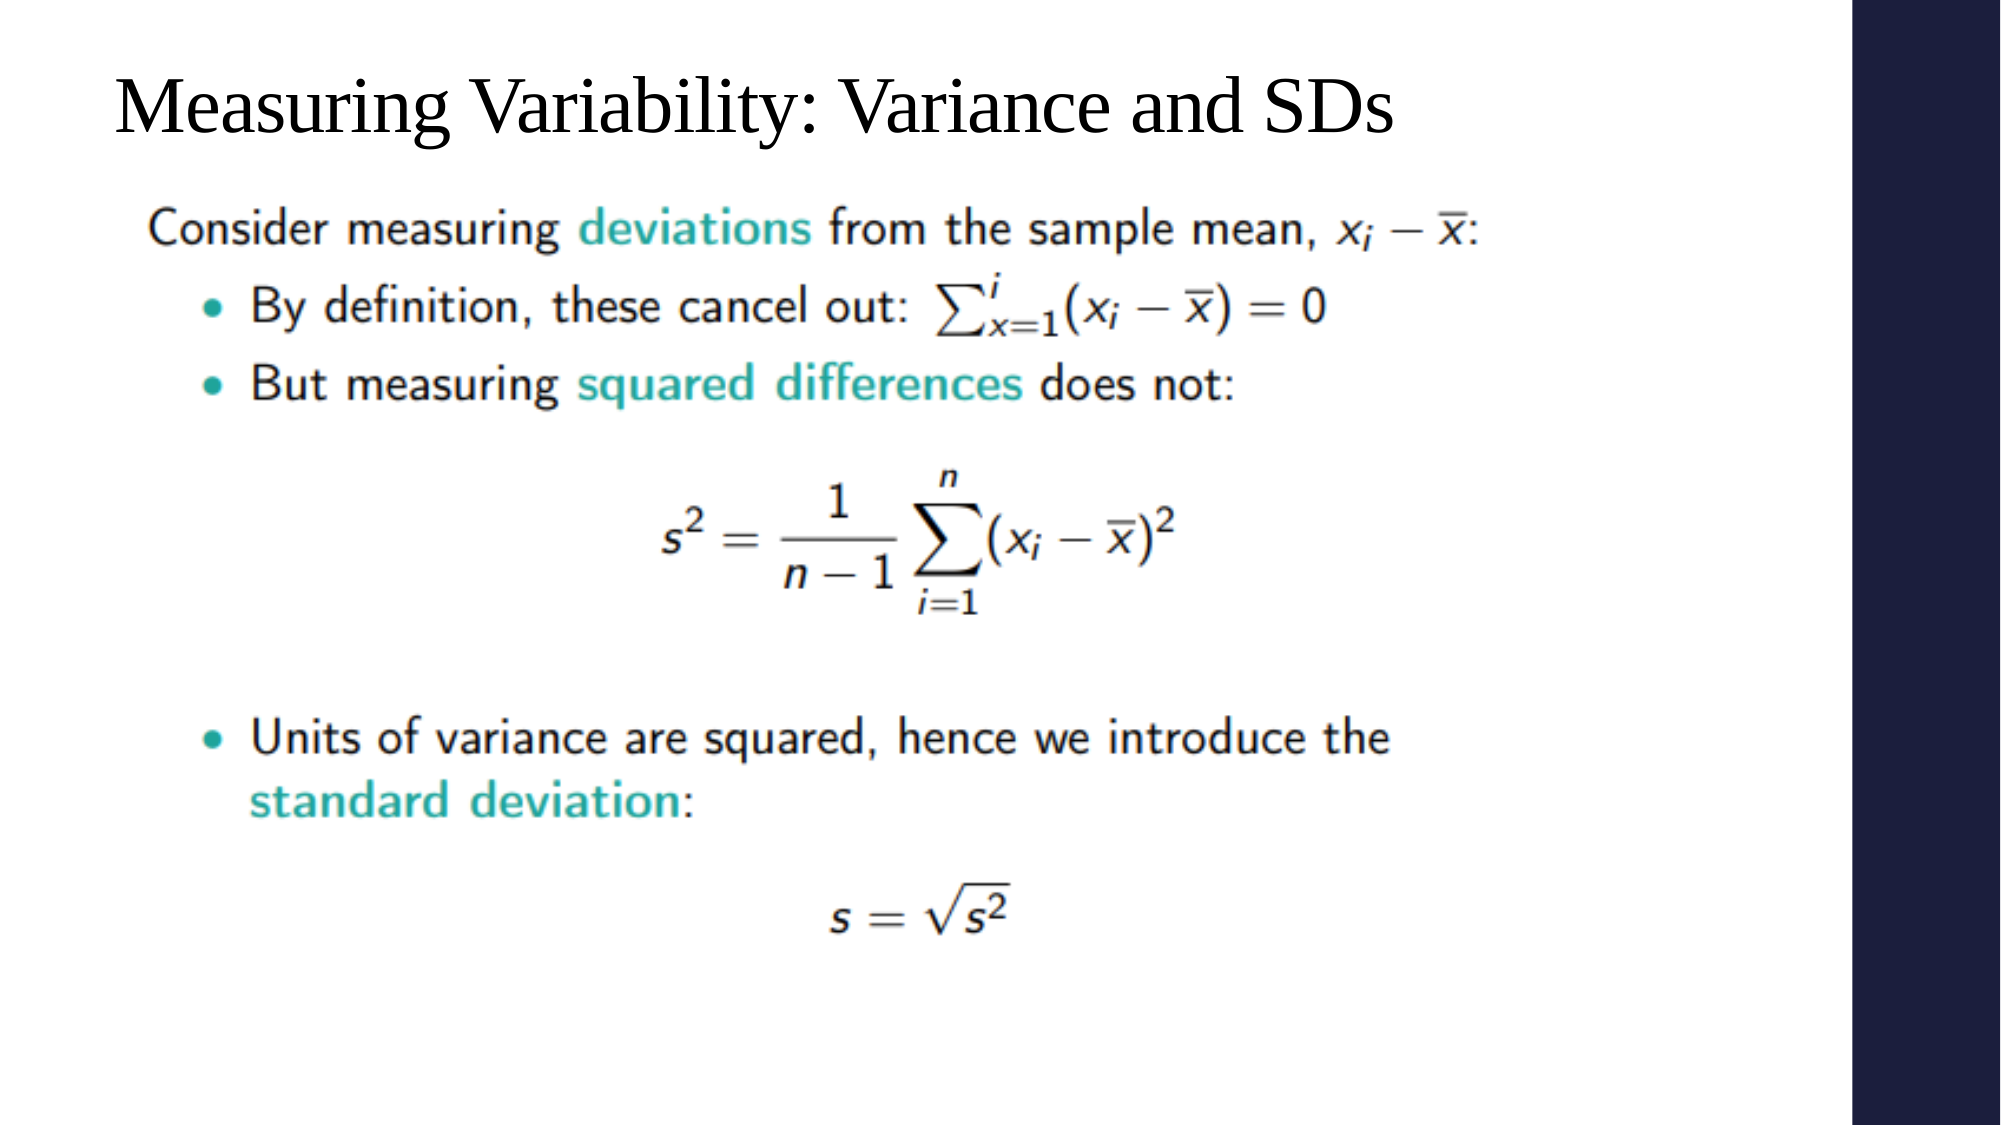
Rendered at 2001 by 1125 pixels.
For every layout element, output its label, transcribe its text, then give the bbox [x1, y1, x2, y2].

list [99, 160, 1545, 1070]
title Measuring Variability: Variance and SDs [99, 55, 1675, 158]
